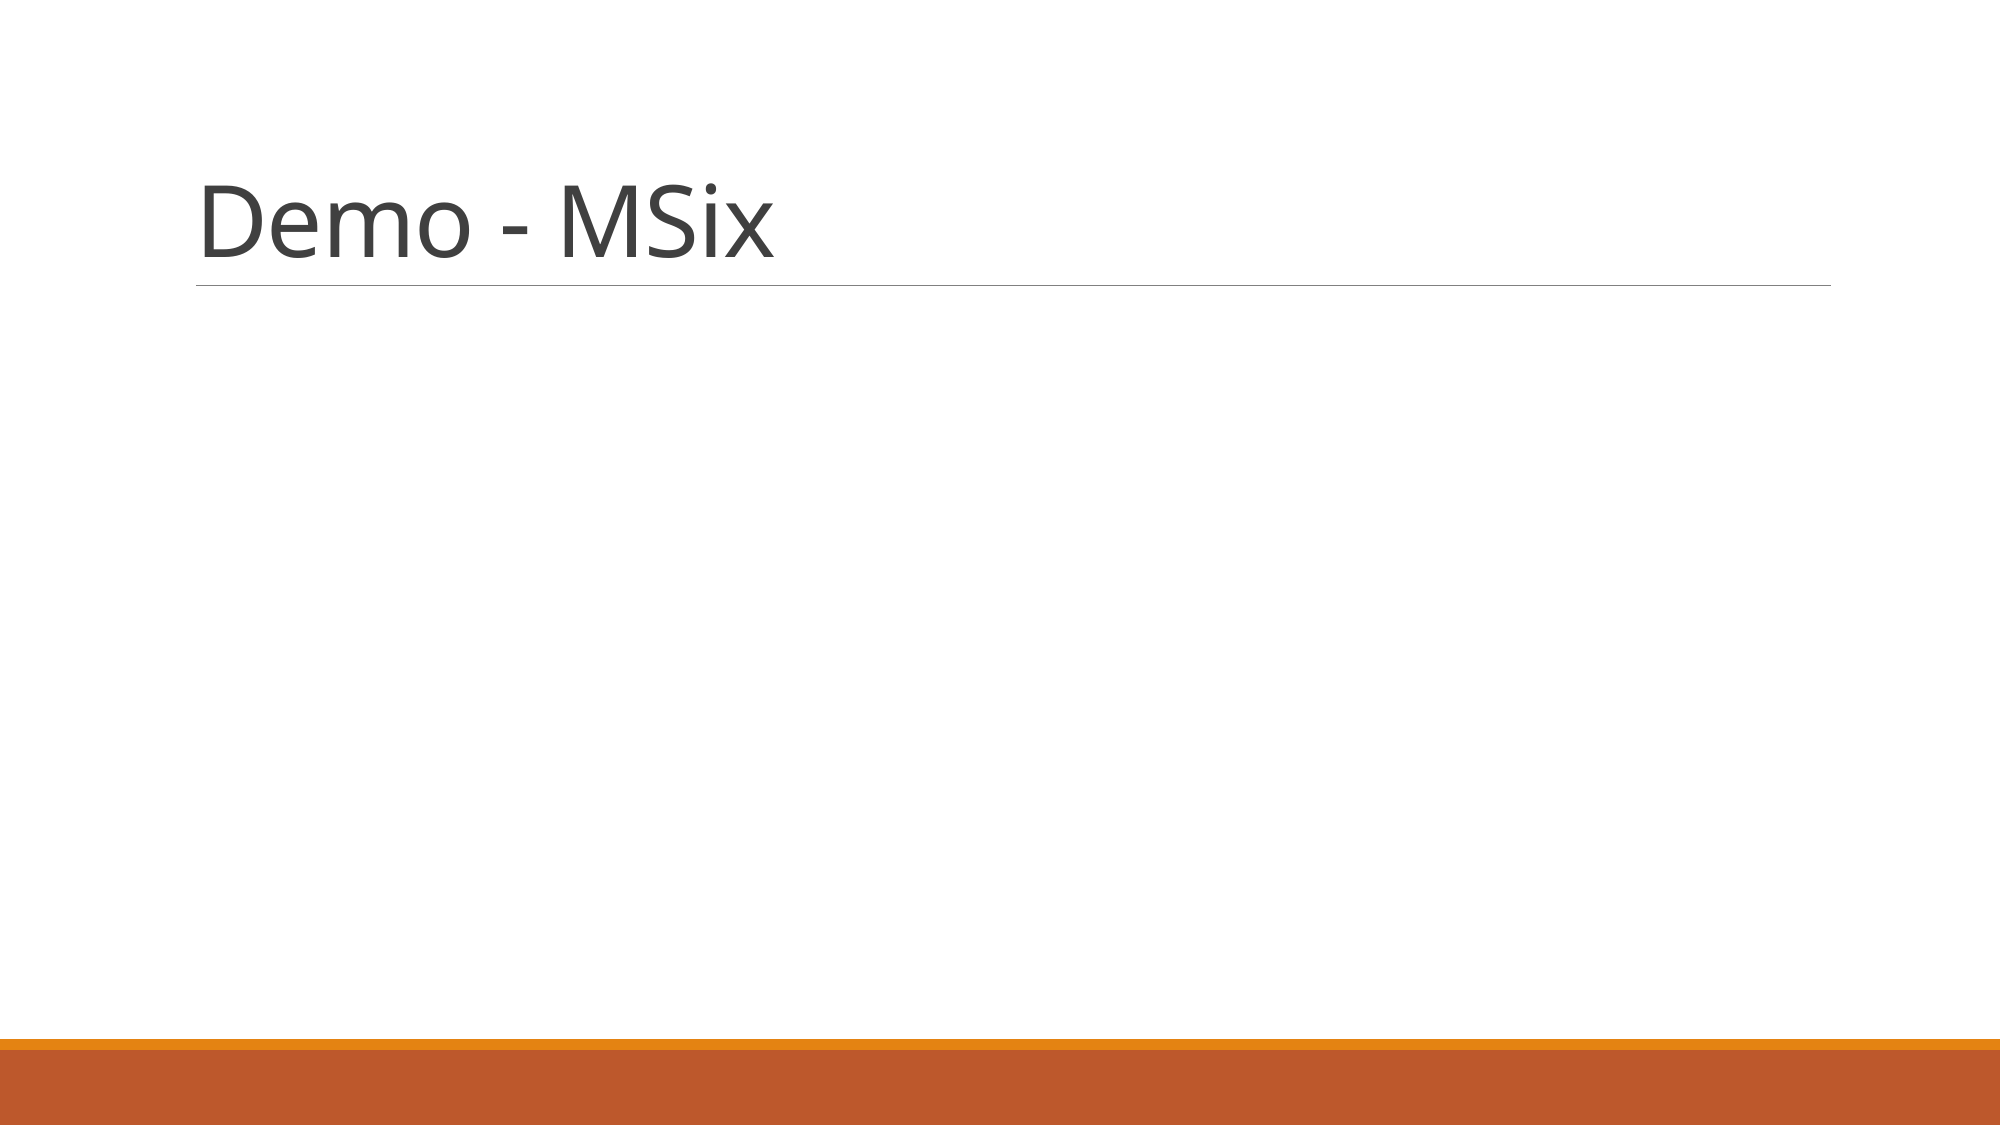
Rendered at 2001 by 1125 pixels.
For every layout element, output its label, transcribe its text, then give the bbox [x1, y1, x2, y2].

title Demo - MSix [180, 47, 1830, 285]
